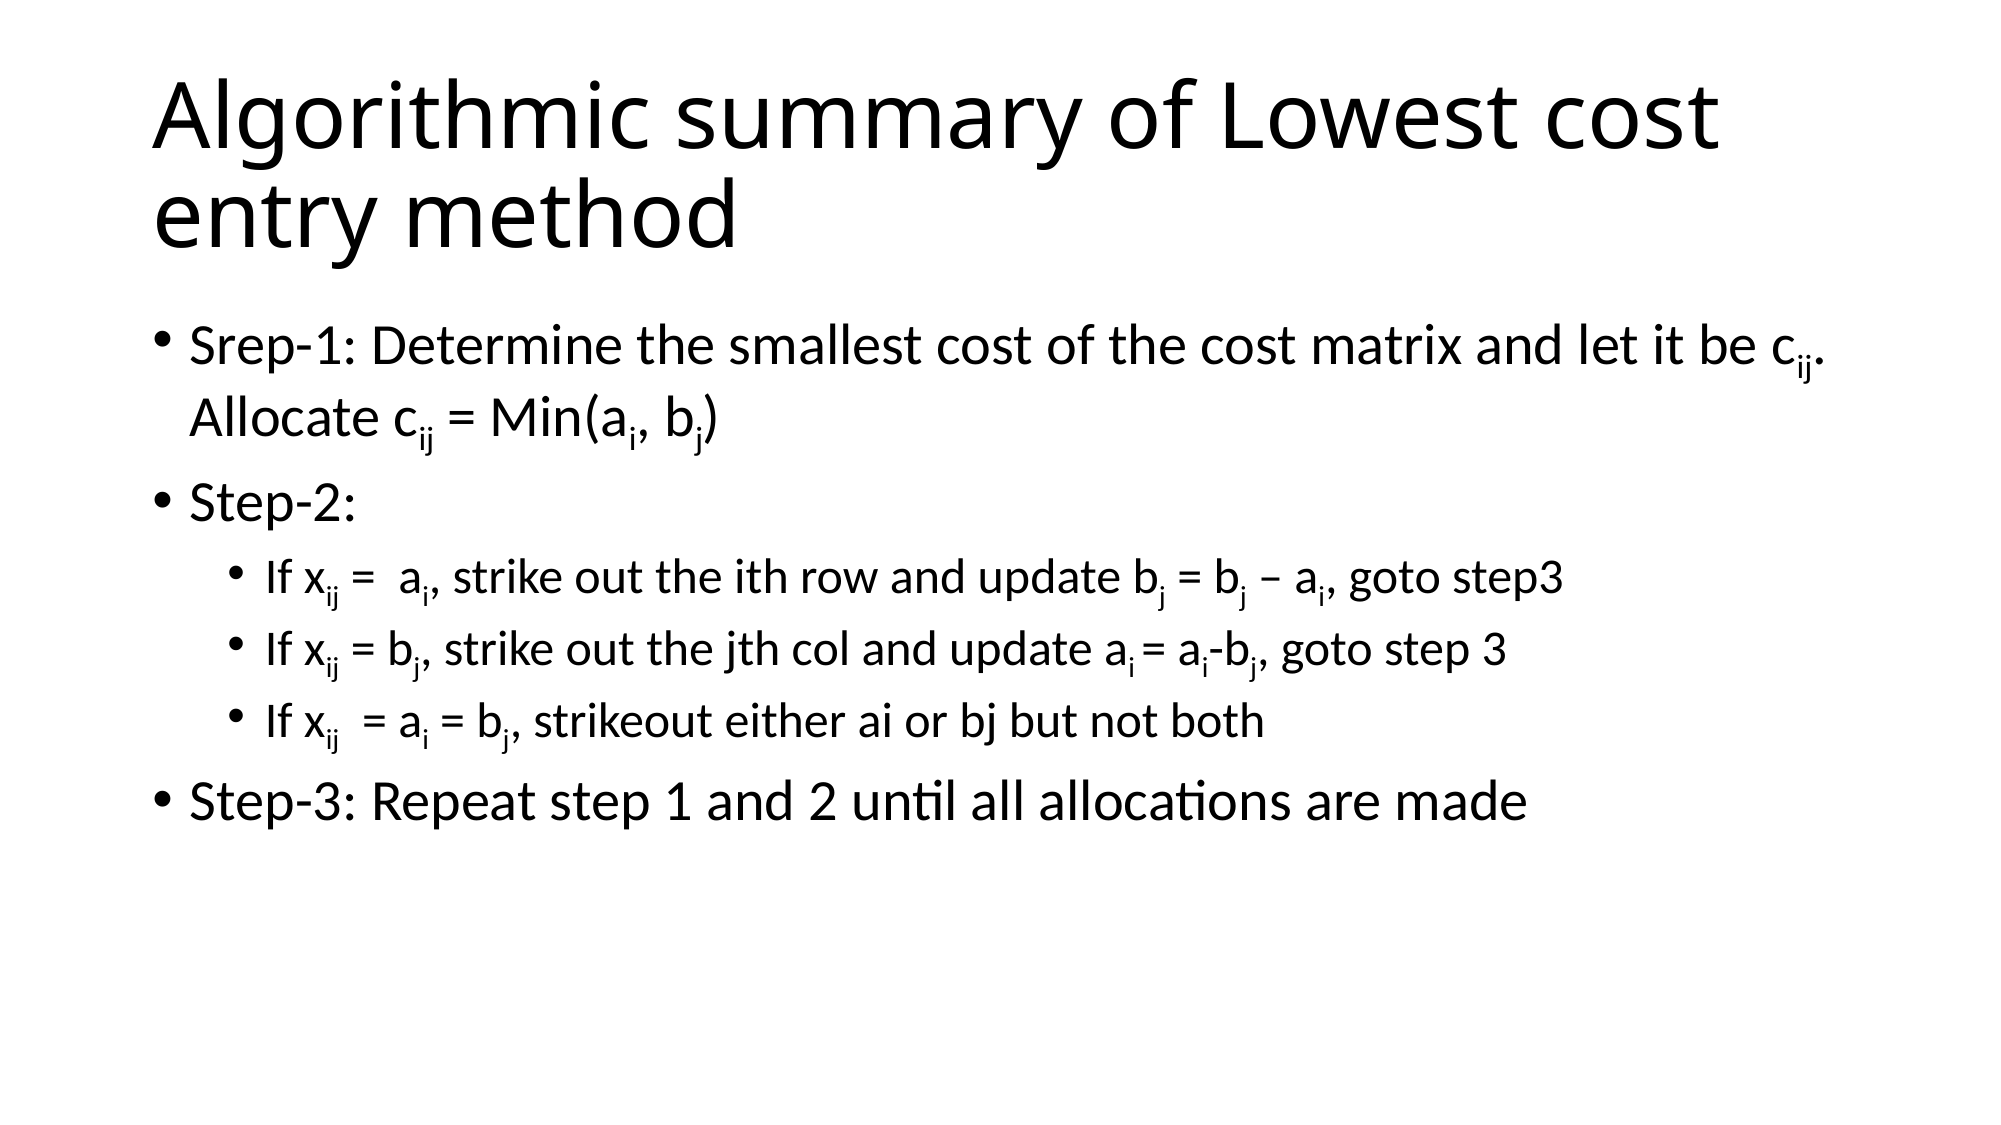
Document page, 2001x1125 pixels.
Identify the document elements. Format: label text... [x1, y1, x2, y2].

title Algorithmic summary of Lowest cost entry method [137, 59, 1863, 278]
list Srep-1: Determine the smallest cost of the cost matrix and let it be cij. Allocate cij = Min(ai, bj) Step-2: If xij = ai, strike out the ith row and update bj = bj – ai, goto step3 If xij = bj, strike out the jth col and update ai = ai-bj, goto step 3 If xij = ai = bj, strikeout either ai or bj but not both Step-3: Repeat step 1 and 2 until all allocations are made [137, 299, 1863, 1014]
